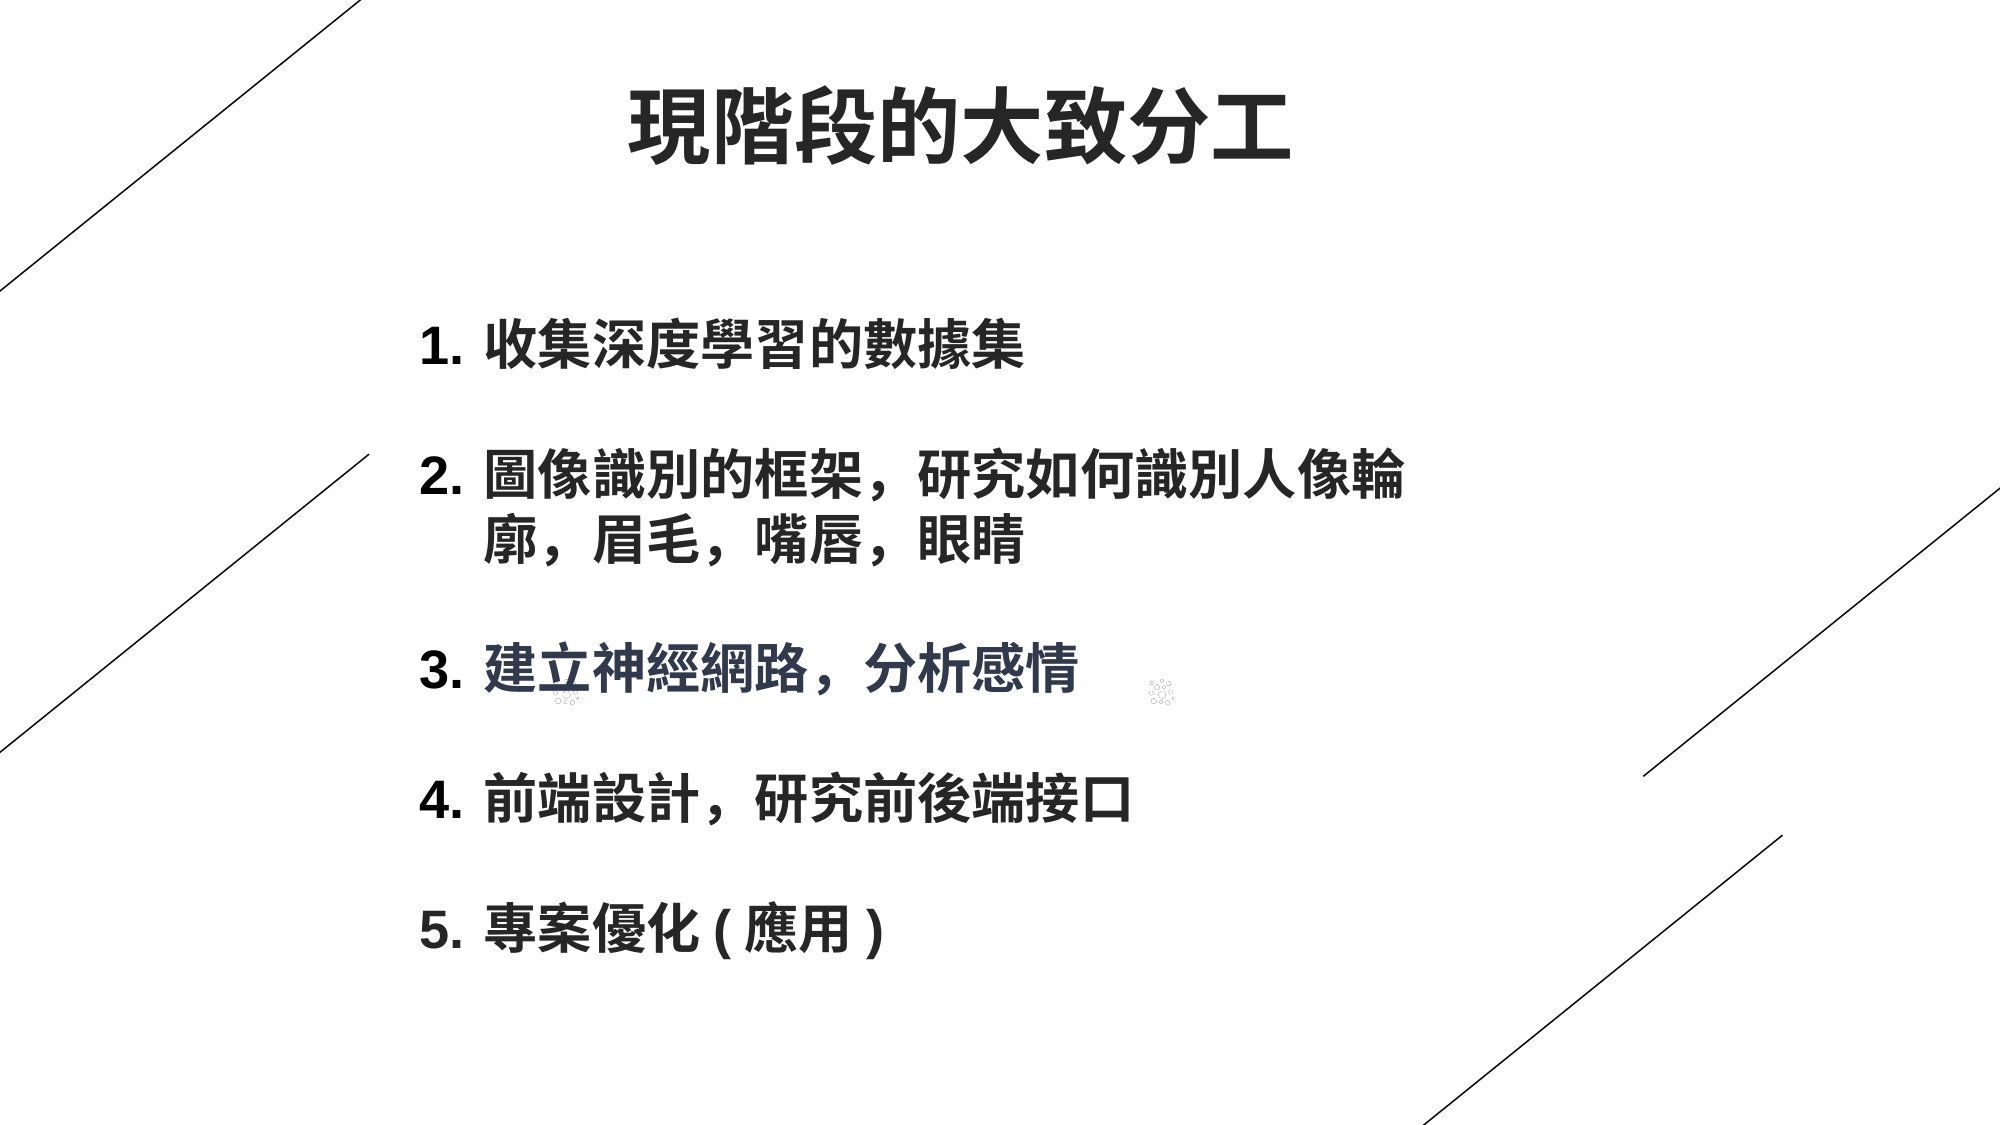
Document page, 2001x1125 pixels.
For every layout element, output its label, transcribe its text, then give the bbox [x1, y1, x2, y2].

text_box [1383, 834, 1783, 1125]
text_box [0, 0, 394, 296]
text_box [0, 453, 370, 777]
picture [549, 675, 584, 710]
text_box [1642, 453, 2000, 777]
text_box 現階段的大致分工 [418, 59, 1504, 225]
picture [1144, 675, 1179, 710]
text_box 收集深度學習的數據集 圖像識別的框架，研究如何識別人像輪廓，眉毛，嘴唇，眼睛 建立神經網路，分析感情 前端設計，研究前後端接口 專案優化(應用) [393, 295, 1529, 975]
